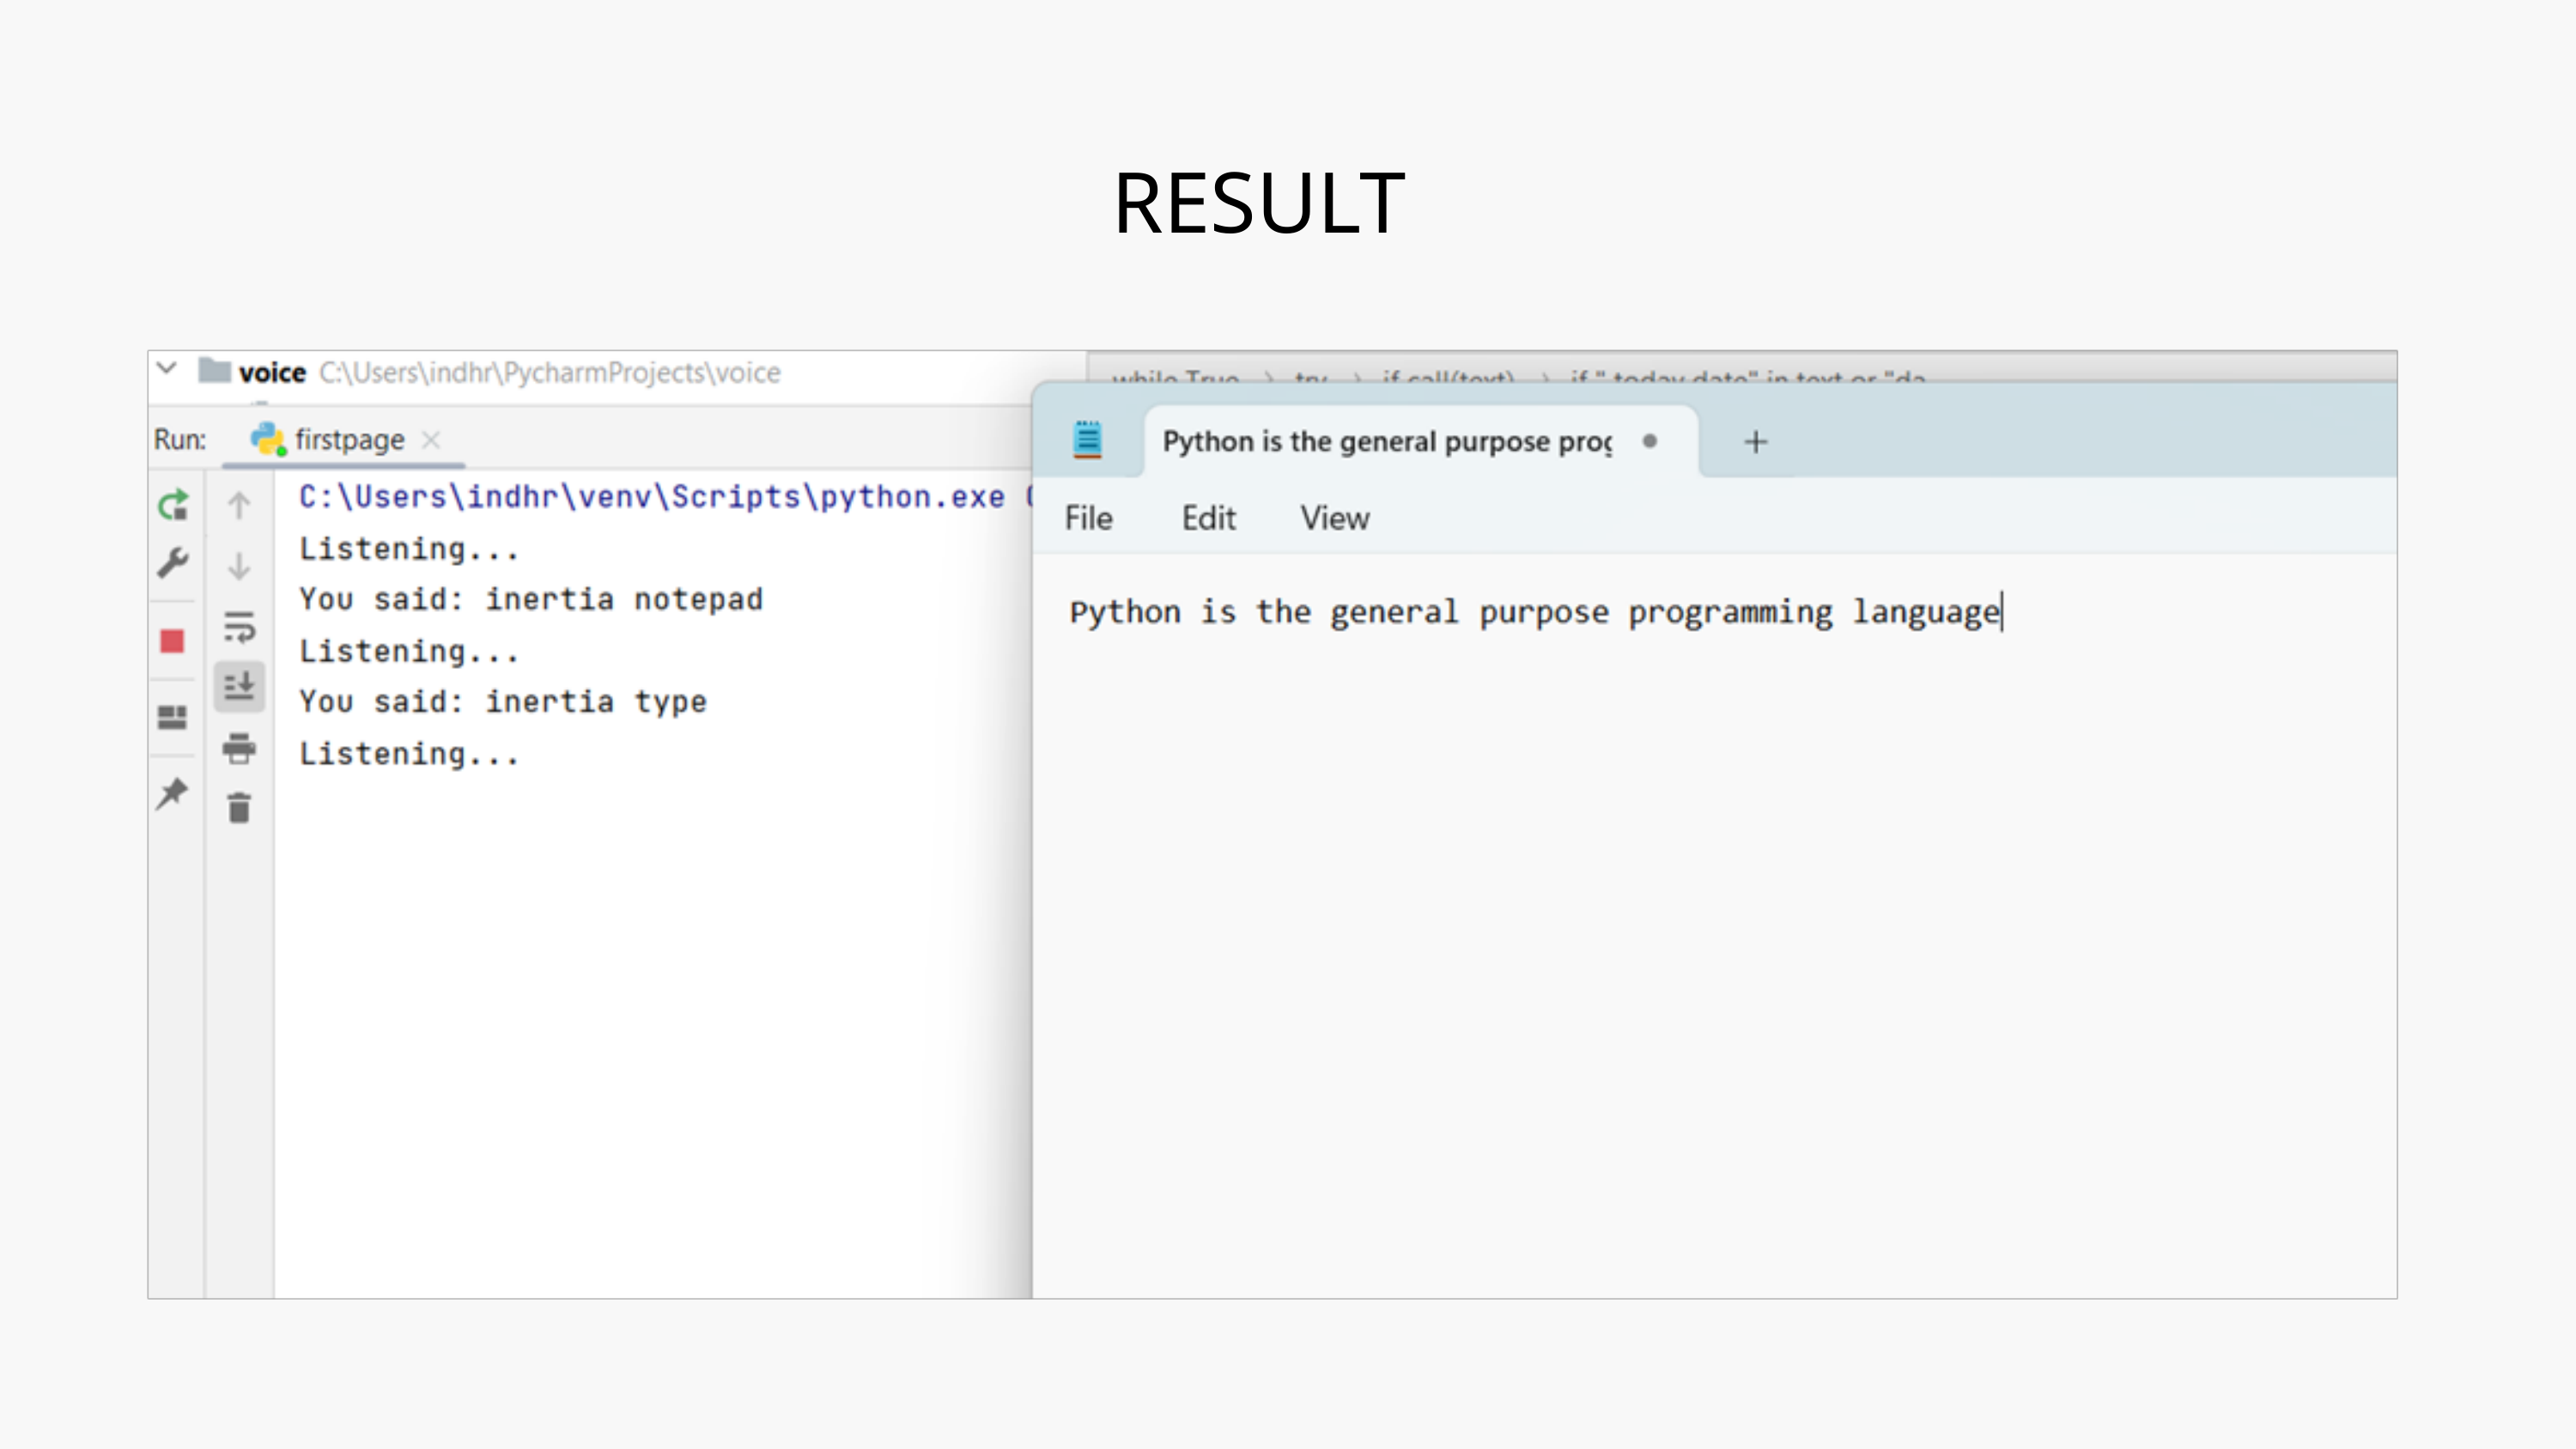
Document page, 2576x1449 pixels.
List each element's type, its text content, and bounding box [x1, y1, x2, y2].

text_box RESULT [1111, 132, 1465, 251]
picture [144, 347, 2403, 1304]
